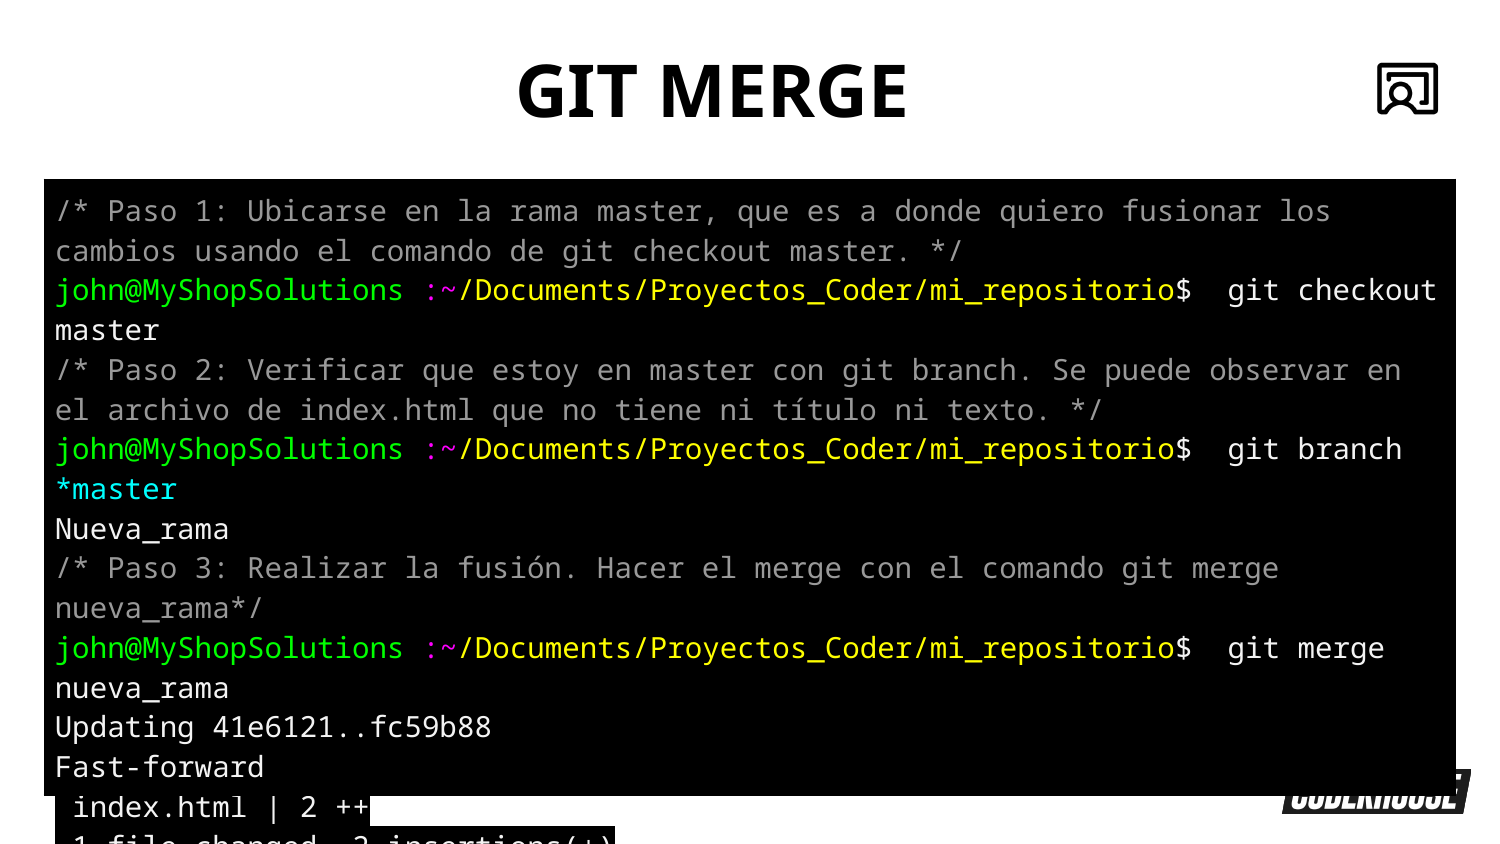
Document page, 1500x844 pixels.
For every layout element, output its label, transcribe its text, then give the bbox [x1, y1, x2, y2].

table_header /* Paso 1: Ubicarse en la rama master, que es a donde quiero fusionar los cambios usando el comando de git checkout master. */ john@MyShopSolutions :~/Documents/Proyectos_Coder/mi_repositorio$ git checkout master /* Paso 2: Verificar que estoy en master con git branch. Se puede observar en el archivo de index.html que no tiene ni título ni texto. */ john@MyShopSolutions :~/Documents/Proyectos_Coder/mi_repositorio$ git branch *master Nueva_rama /* Paso 3: Realizar la fusión. Hacer el merge con el comando git merge nueva_rama*/ john@MyShopSolutions :~/Documents/Proyectos_Coder/mi_repositorio$ git merge nueva_rama Updating 41e6121..fc59b88 Fast-forward index.html | 2 ++ 1 file changed, 2 insertions(+) [45, 180, 1455, 794]
picture [1281, 769, 1471, 814]
text_box GIT MERGE [34, 39, 1341, 148]
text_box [1346, 27, 1469, 150]
